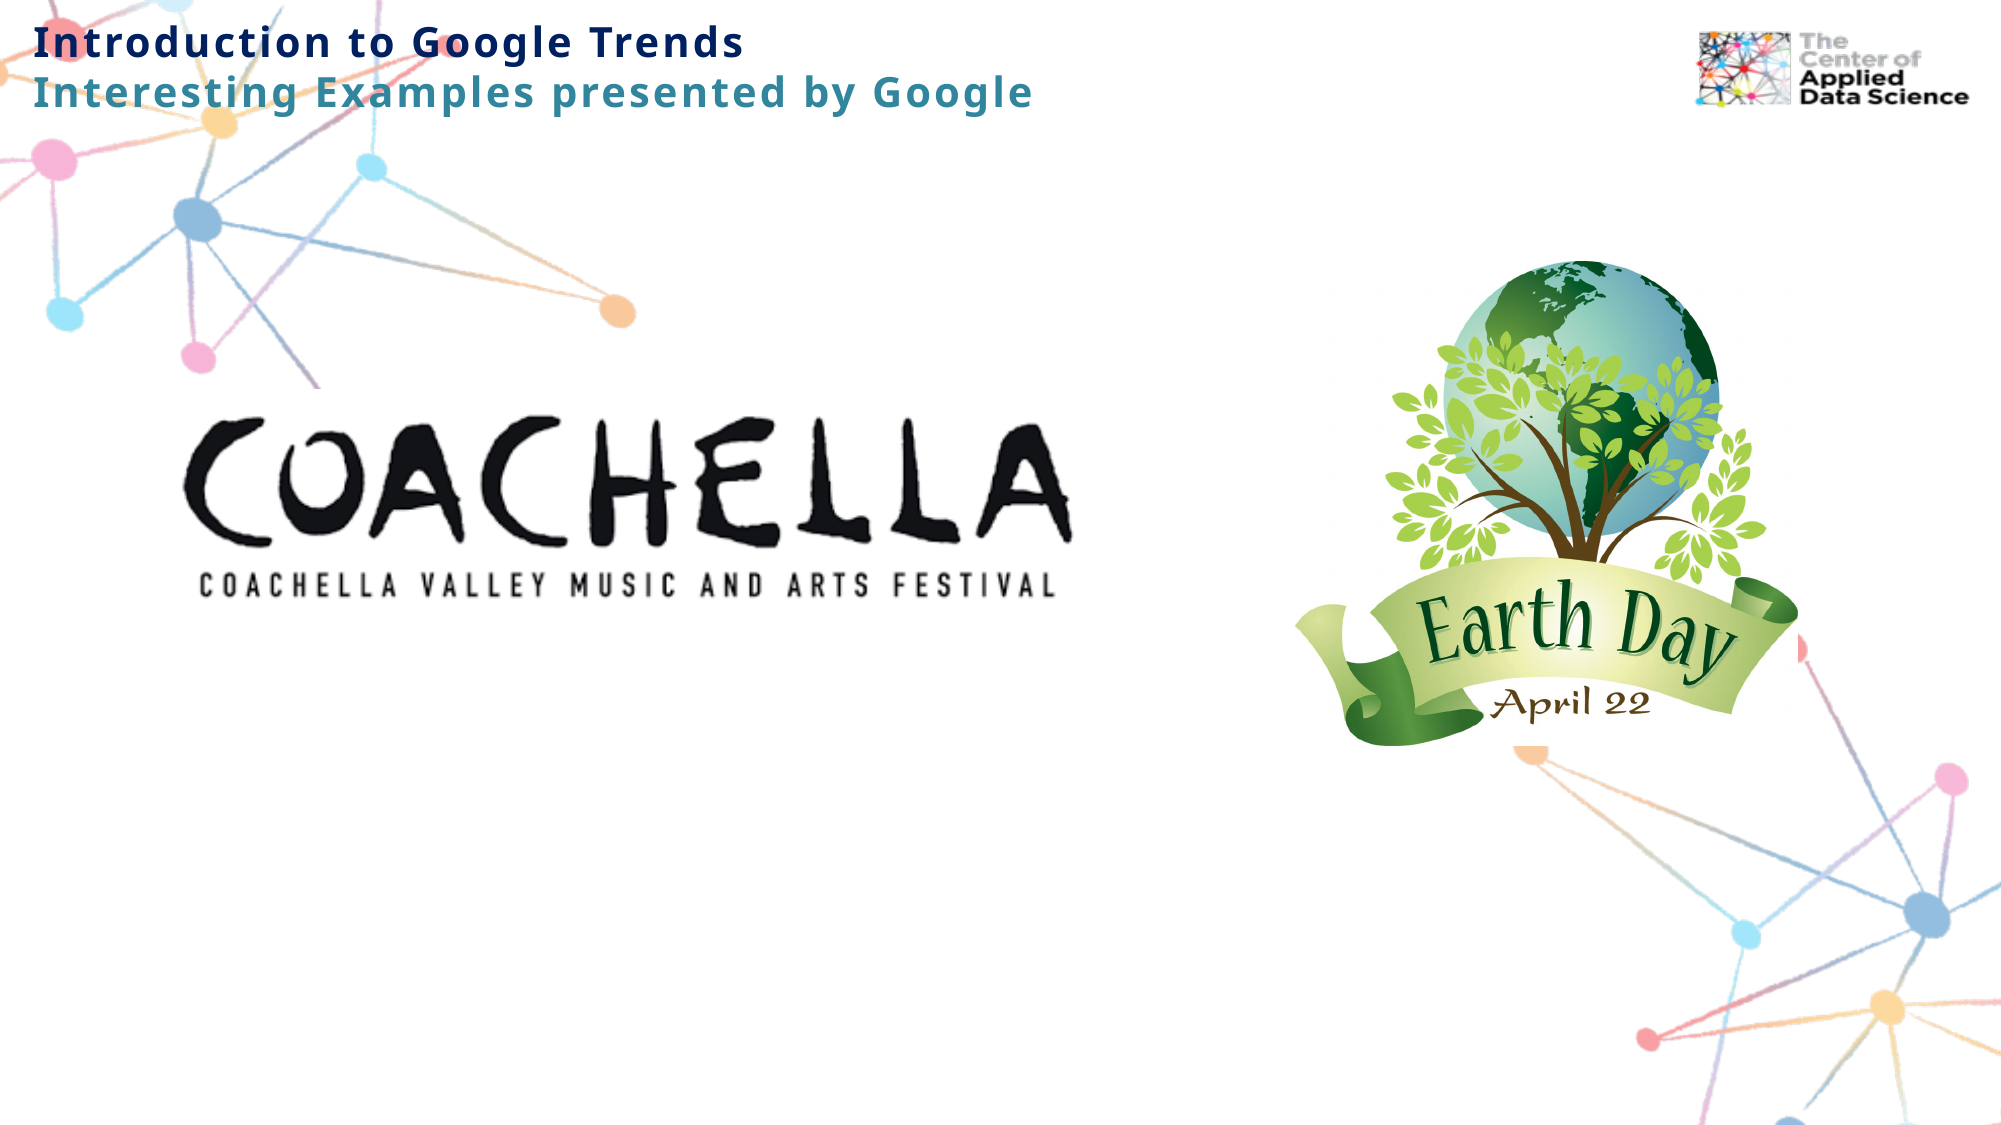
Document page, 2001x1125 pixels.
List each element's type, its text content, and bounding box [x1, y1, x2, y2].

picture [176, 389, 1082, 618]
picture [1295, 261, 1799, 746]
text_box Introduction to Google Trends Interesting Examples presented by Google [31, 16, 1493, 117]
picture [1684, 19, 1982, 120]
